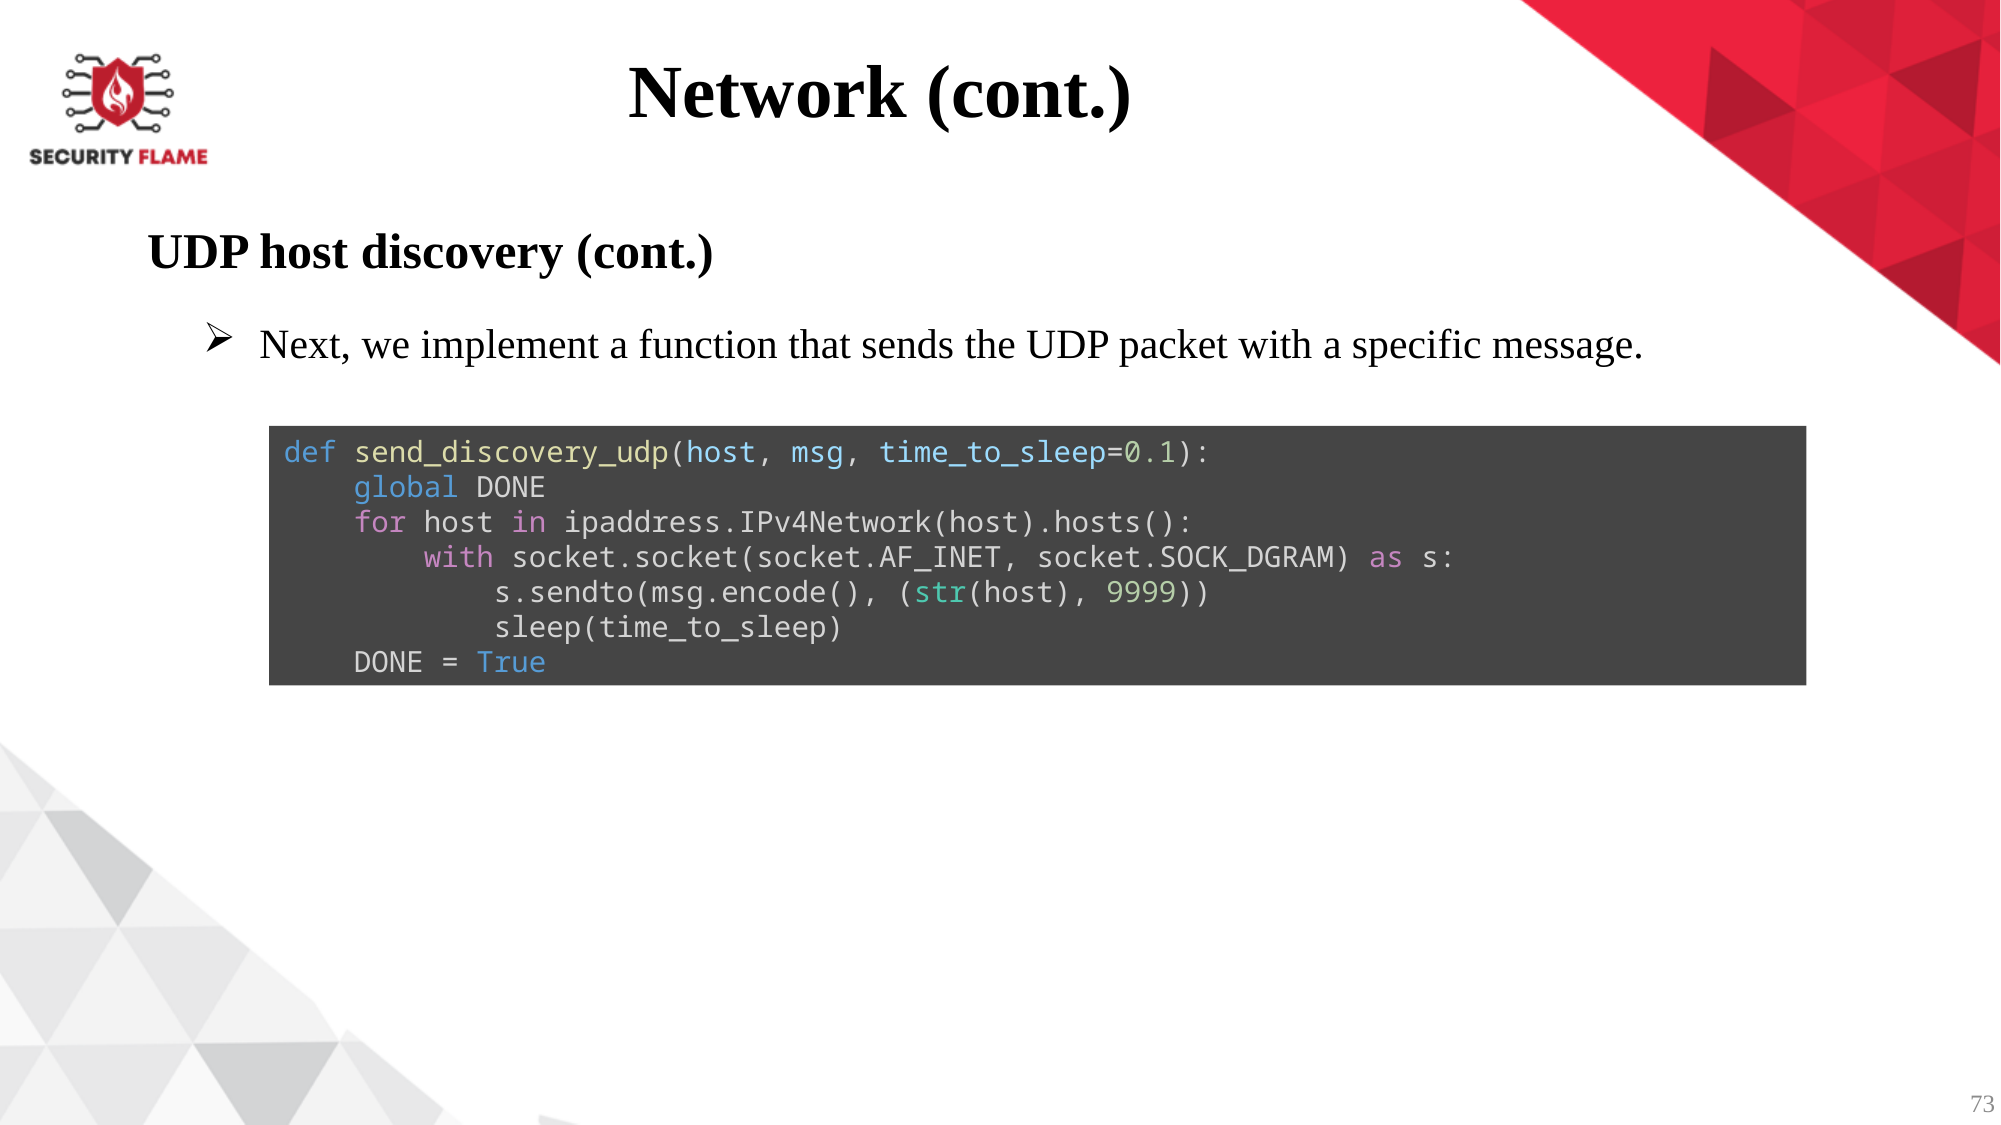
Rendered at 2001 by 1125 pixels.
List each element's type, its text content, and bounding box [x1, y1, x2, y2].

text_box Next, we implement a function that sends the UDP packet with a specific message. [188, 309, 1863, 375]
text_box def send_discovery_udp(host, msg, time_to_sleep=0.1): global DONE for host in ipaddress.IPv4Network(host).hosts(): with socket.socket(socket.AF_INET, socket.SOCK_DGRAM) as s: s.sendto(msg.encode(), (str(host), 9999)) sleep(time_to_sleep) DONE = True [269, 425, 1807, 686]
picture [0, 0, 2001, 1125]
text_box UDP host discovery (cont.) [132, 210, 1834, 286]
slide_number 73 [1908, 1072, 2000, 1125]
text_box Network (cont.) [613, 35, 1185, 140]
